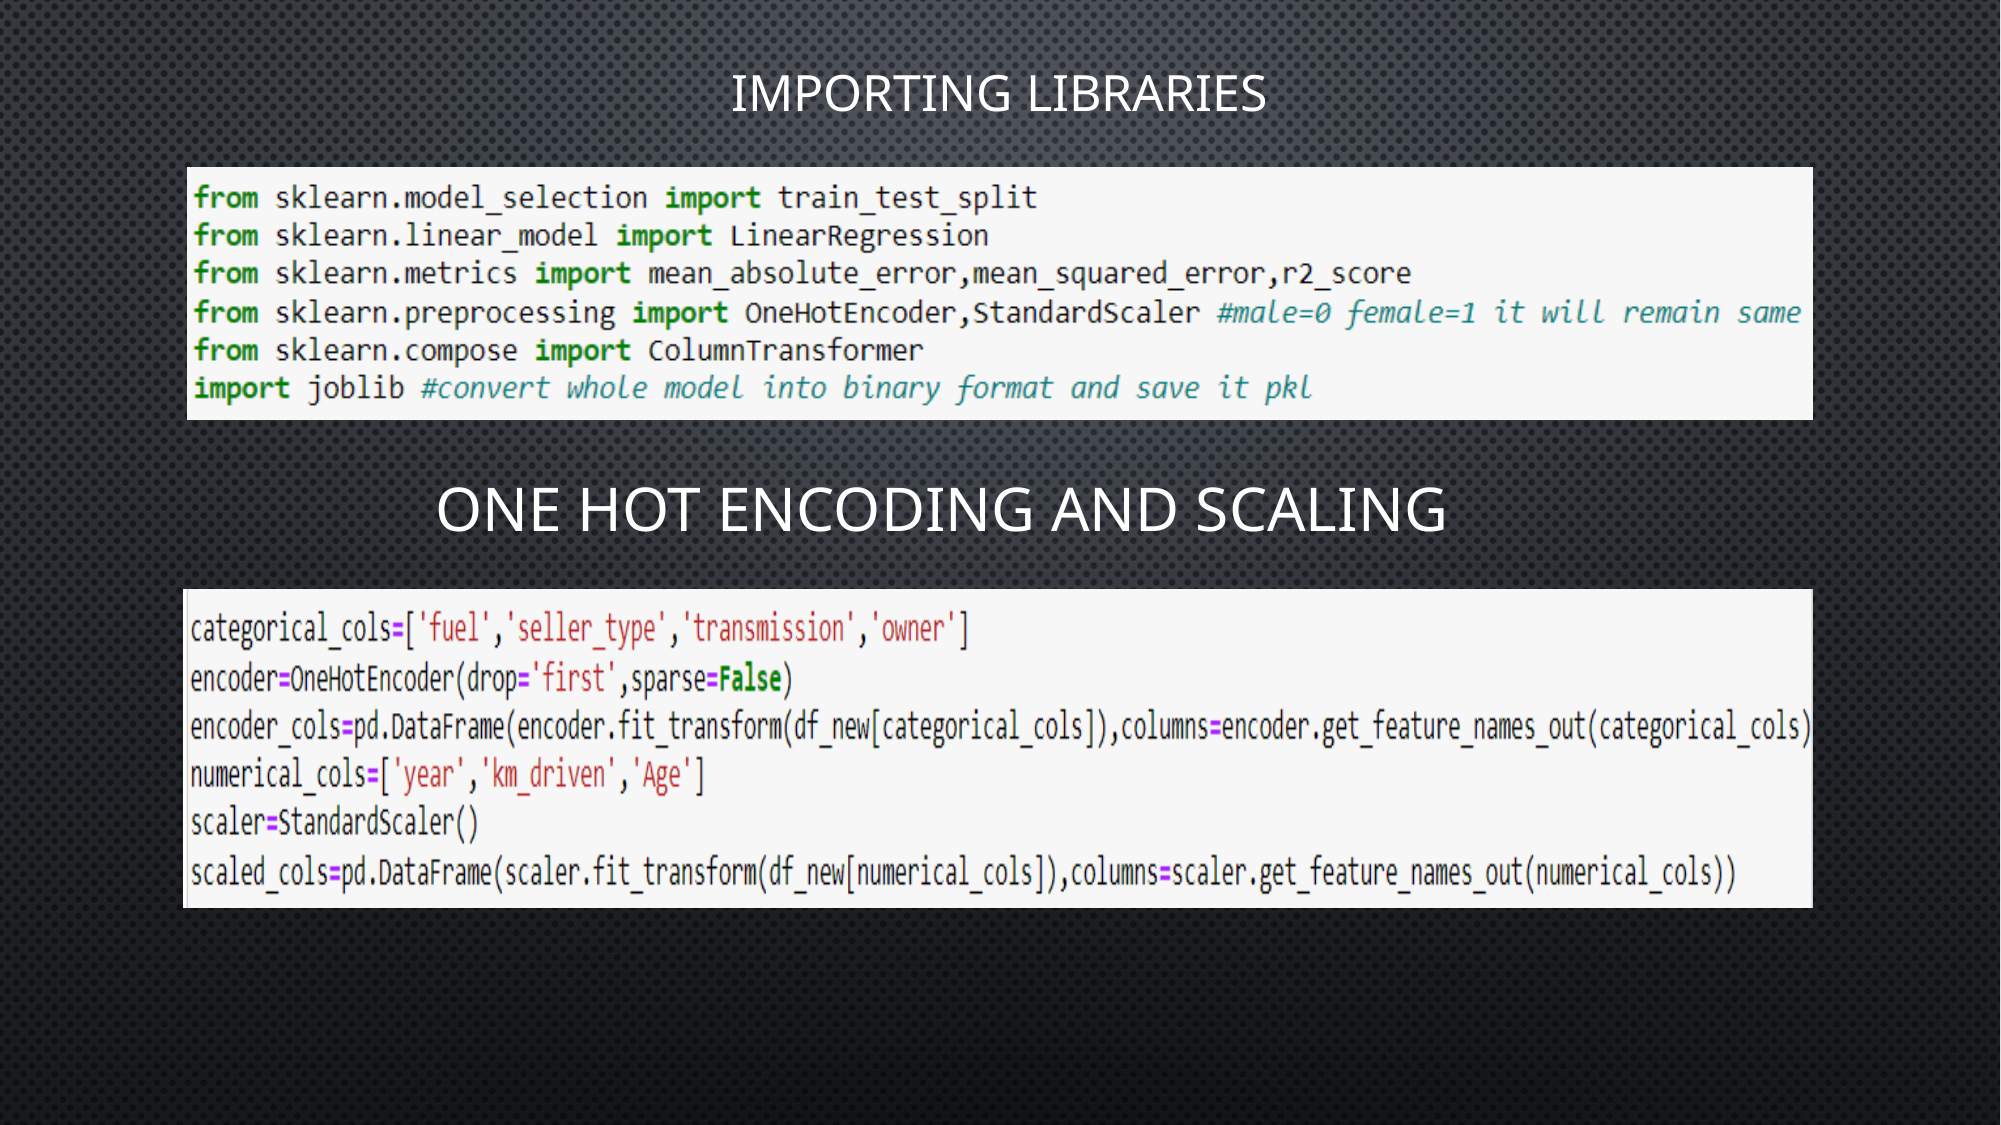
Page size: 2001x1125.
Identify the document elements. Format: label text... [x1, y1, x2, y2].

title Importing libraries [187, 54, 1813, 130]
text_box ONE HOT ENCODING AND SCALING [420, 463, 1580, 551]
picture [186, 167, 1813, 421]
picture [183, 589, 1813, 908]
